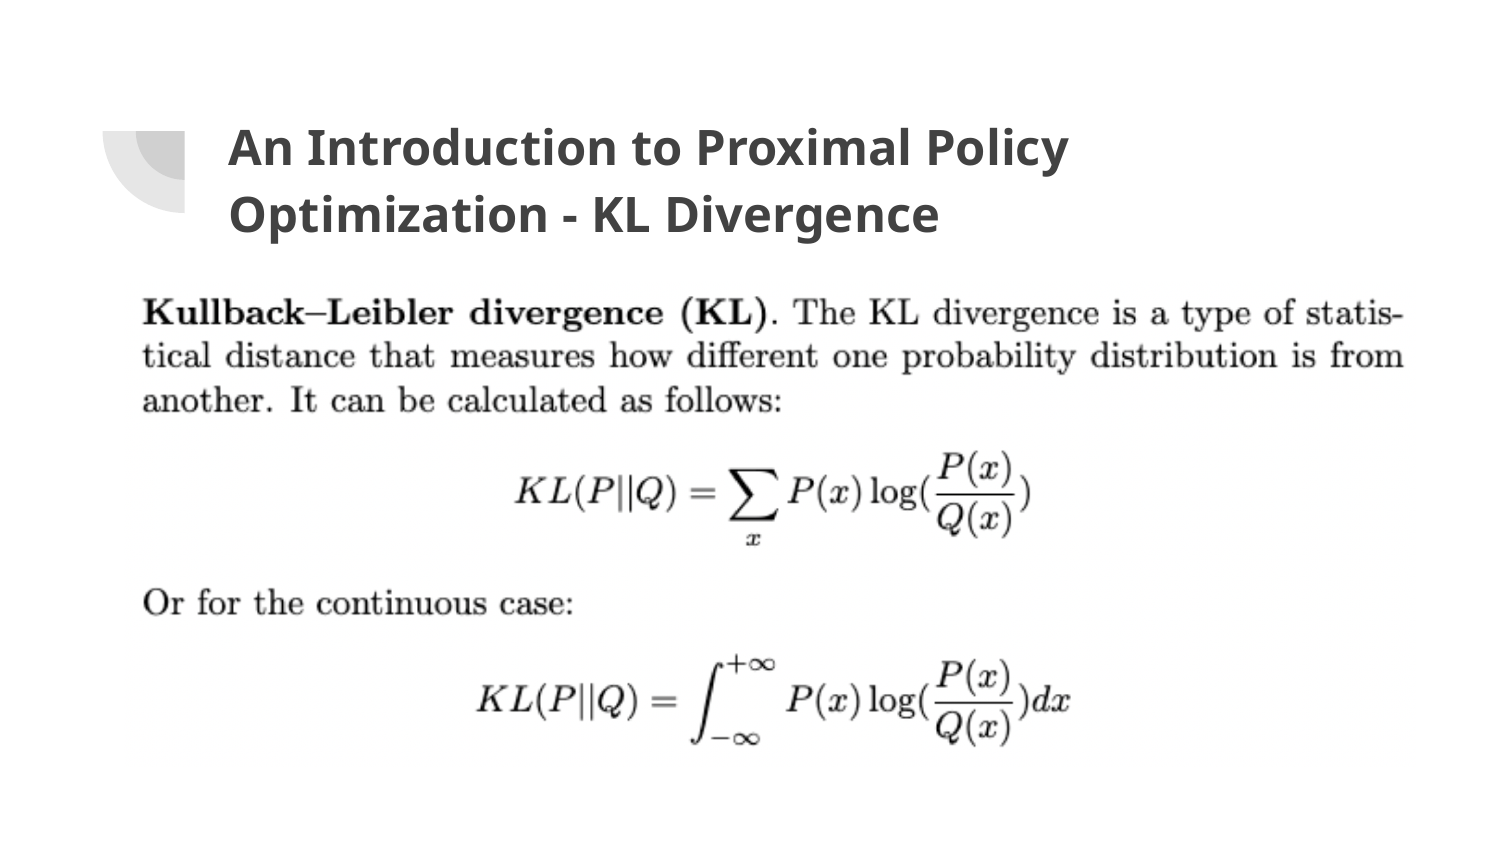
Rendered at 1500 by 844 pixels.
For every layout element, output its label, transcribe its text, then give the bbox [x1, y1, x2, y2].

title An Introduction to Proximal Policy Optimization - KL Divergence [213, 98, 1368, 263]
picture [123, 280, 1416, 768]
